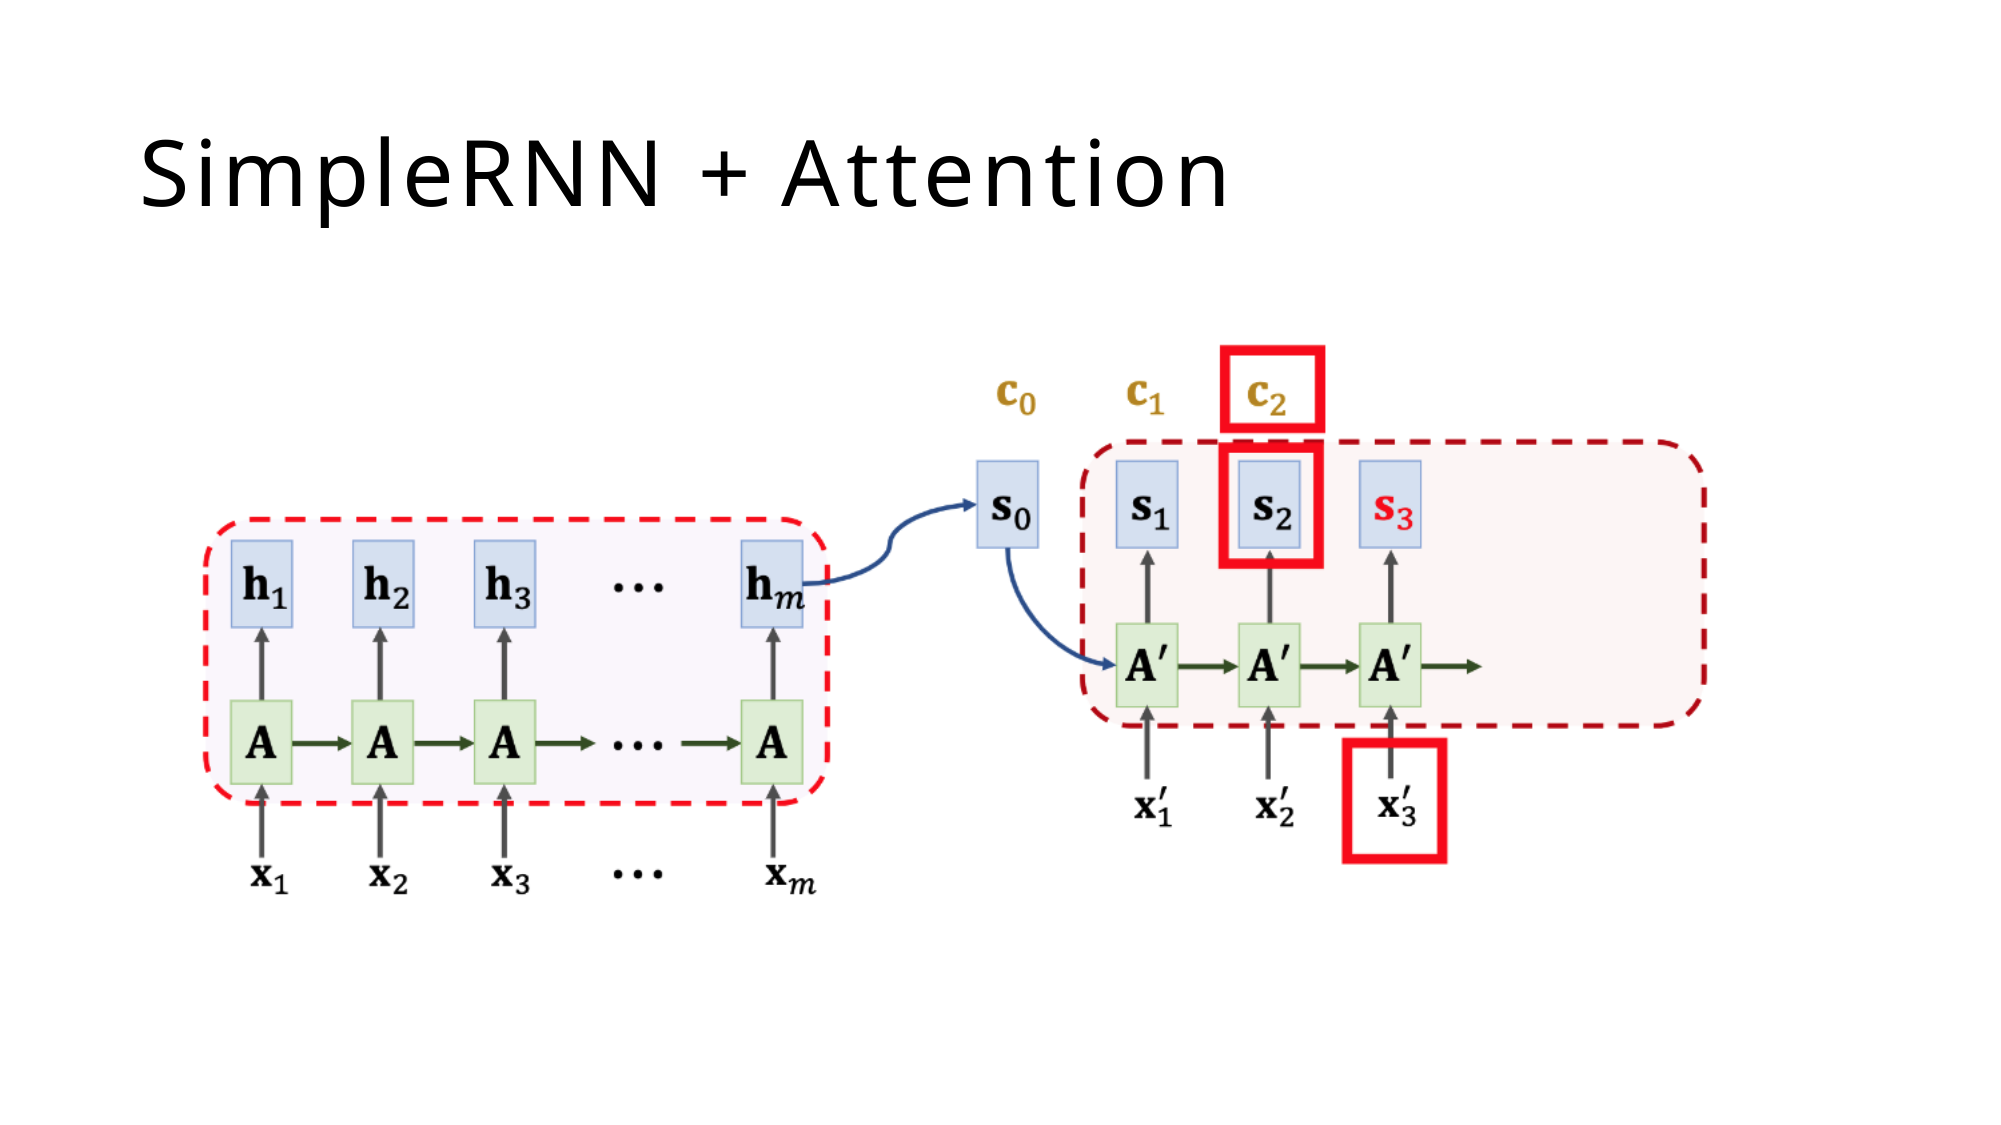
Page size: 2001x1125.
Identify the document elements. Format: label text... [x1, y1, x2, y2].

title SimpleRNN + Attention [137, 73, 1863, 264]
picture [191, 277, 1746, 905]
